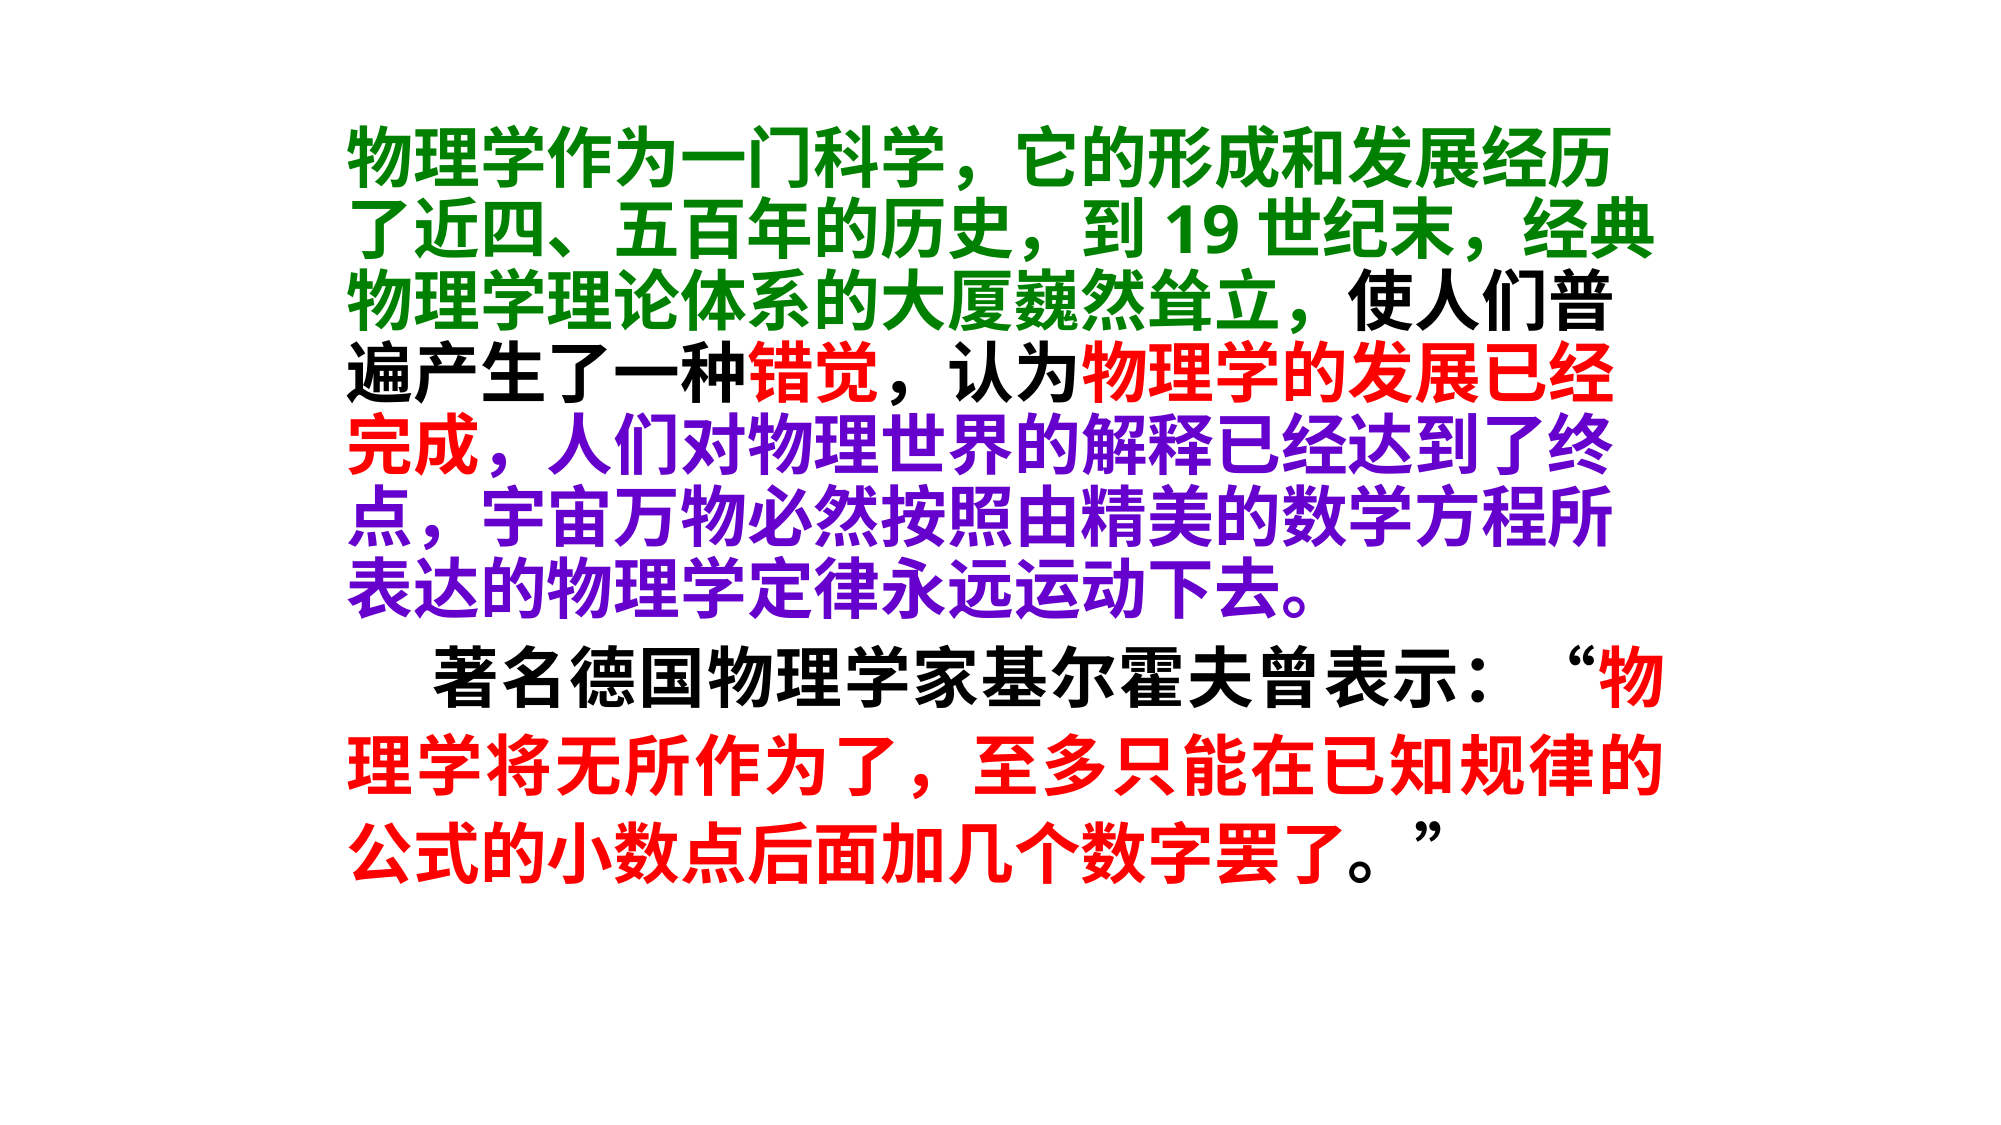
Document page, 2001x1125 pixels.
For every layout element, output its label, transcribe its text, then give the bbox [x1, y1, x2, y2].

text_box 物理学作为一门科学，它的形成和发展经历了近四、五百年的历史，到19世纪末，经典物理学理论体系的大厦巍然耸立，使人们普遍产生了一种错觉，认为物理学的发展已经完成，人们对物理世界的解释已经达到了终点，宇宙万物必然按照由精美的数学方程所表达的物理学定律永远运动下去。 著名德国物理学家基尔霍夫曾表示：“物理学将无所作为了，至多只能在已知规律的公式的小数点后面加几个数字罢了。” [331, 117, 1680, 900]
